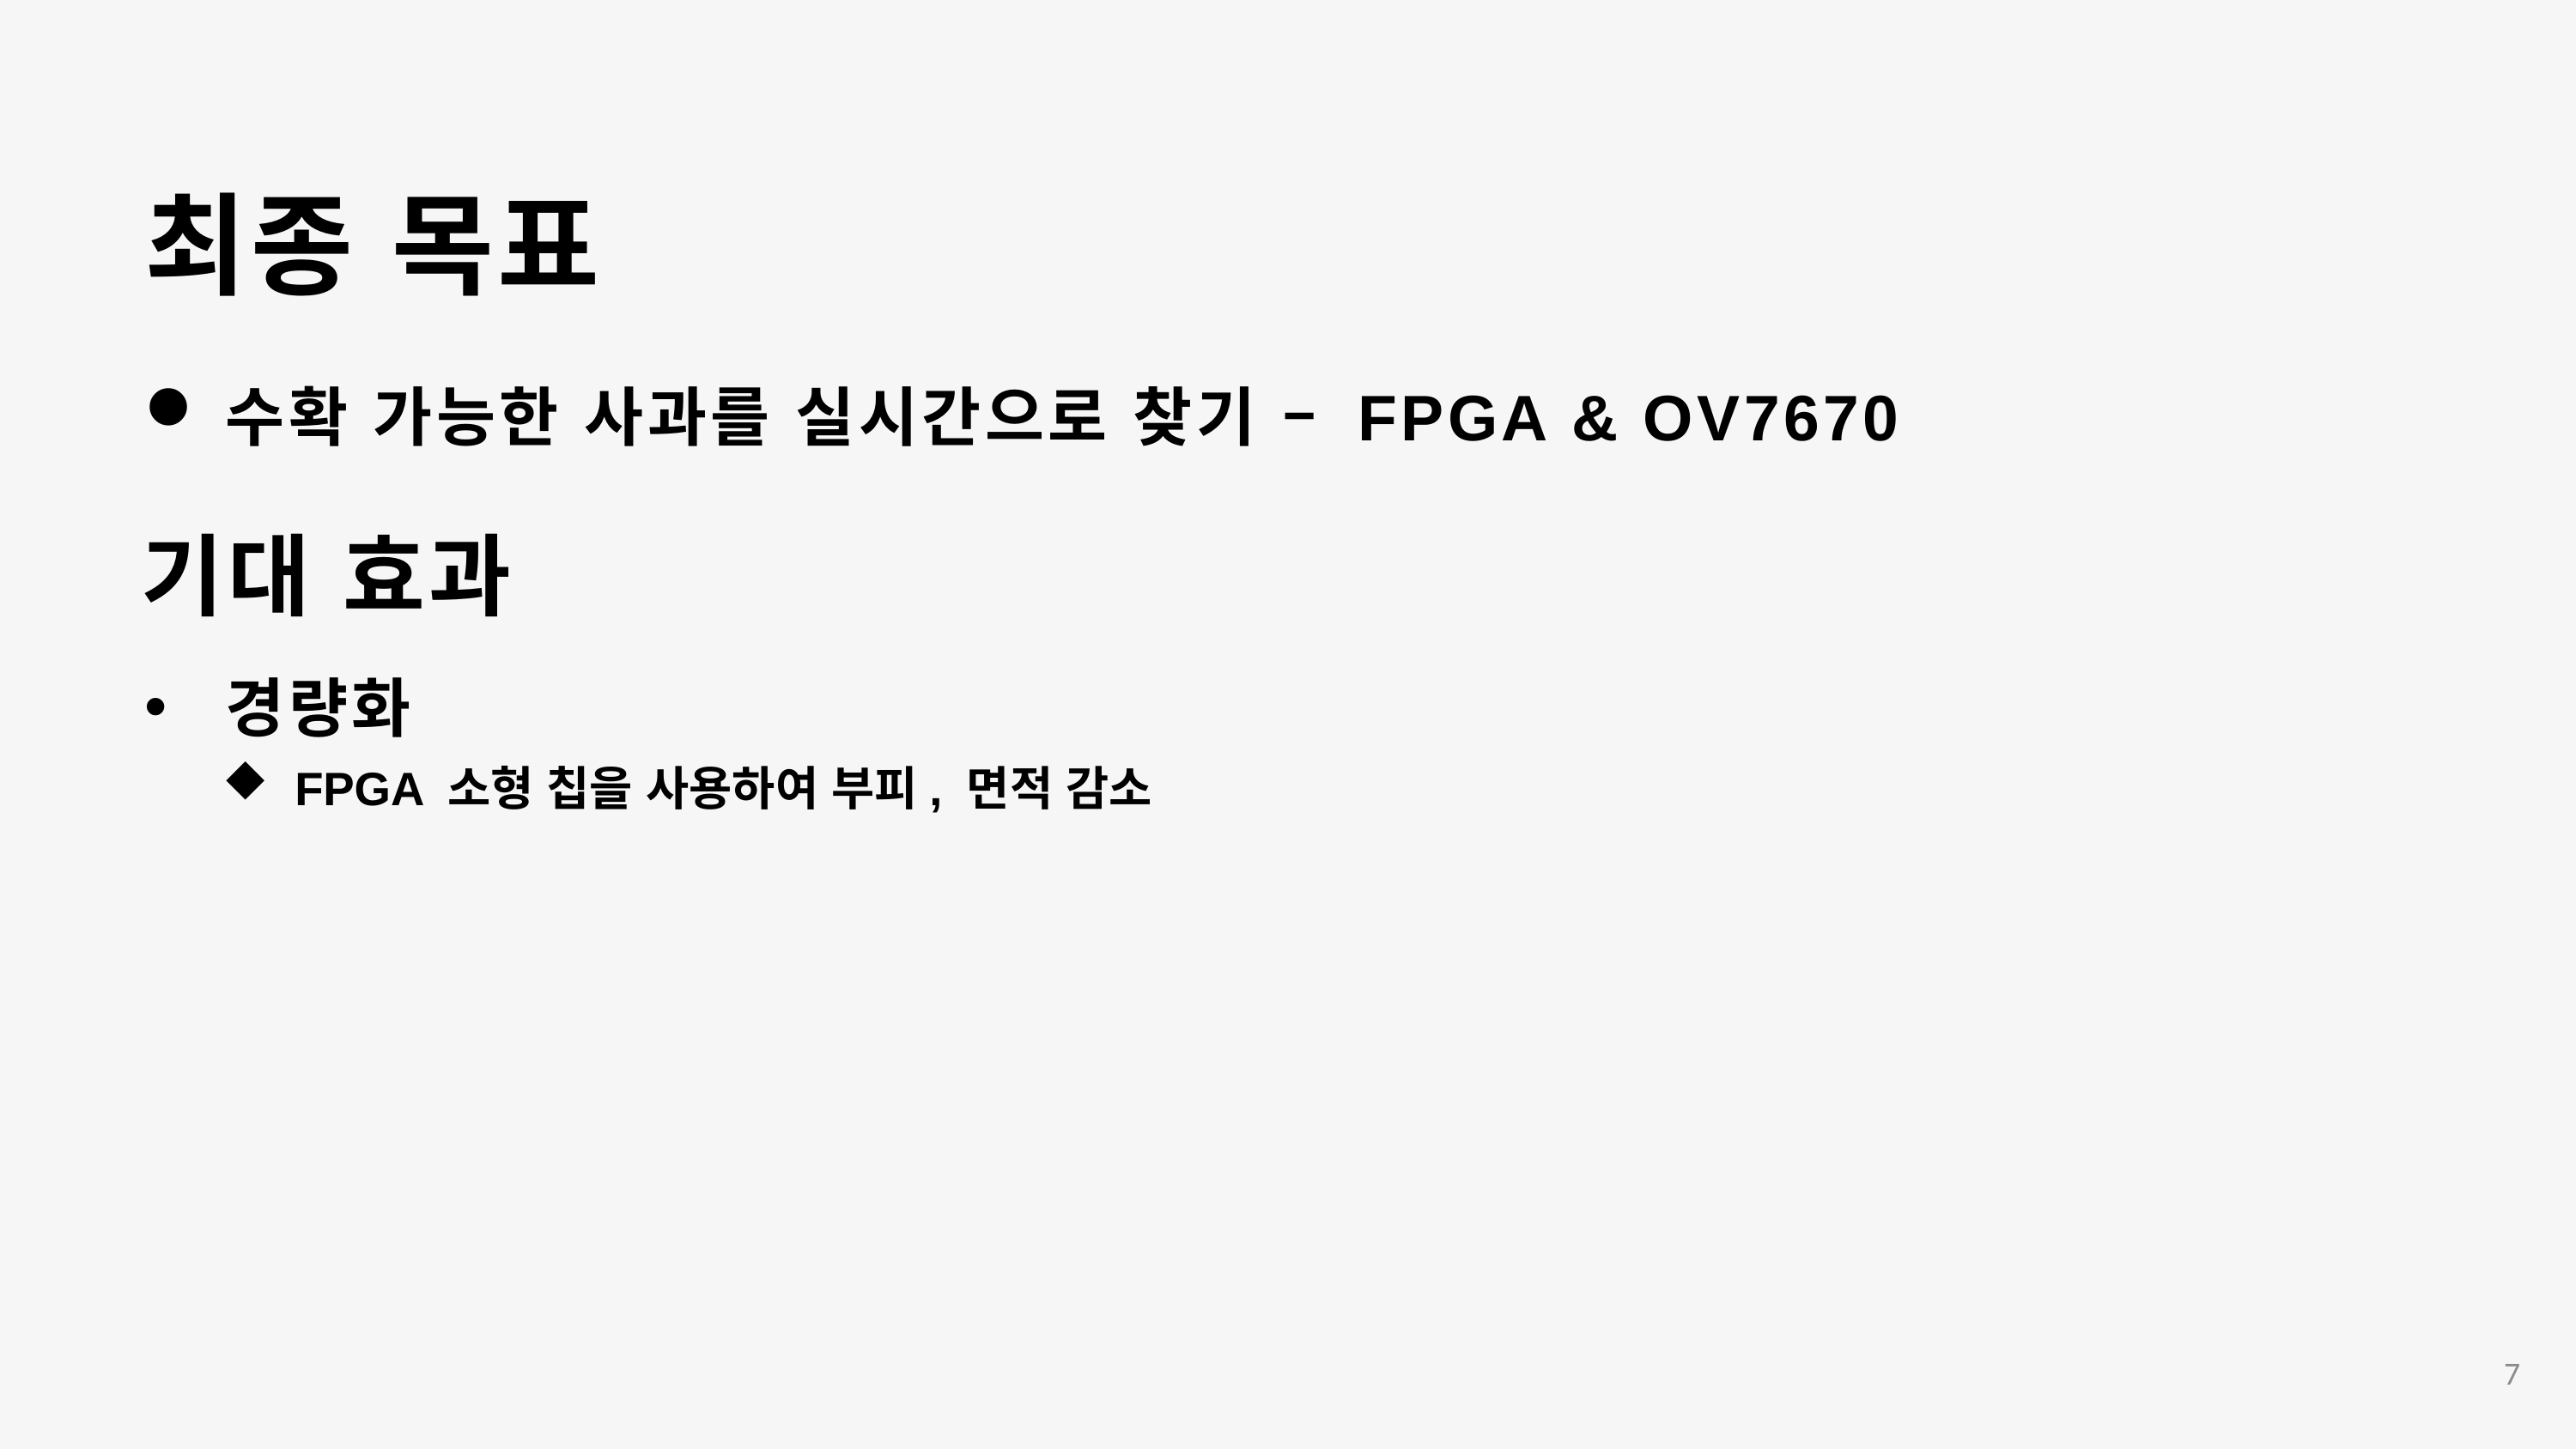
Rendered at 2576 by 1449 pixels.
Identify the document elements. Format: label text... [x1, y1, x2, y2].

text_box 최종 목표 [144, 153, 1466, 298]
text_box 기대 효과 [128, 465, 1417, 634]
slide_number 7 [2200, 1336, 2533, 1410]
text_box FPGA 소형 칩을 사용하여 부피, 면적 감소 [222, 749, 2158, 815]
text_box 수확 가능한 사과를 실시간으로 찾기 – FPGA & OV7670 [144, 298, 2475, 454]
text_box 경량화 [144, 590, 2475, 745]
